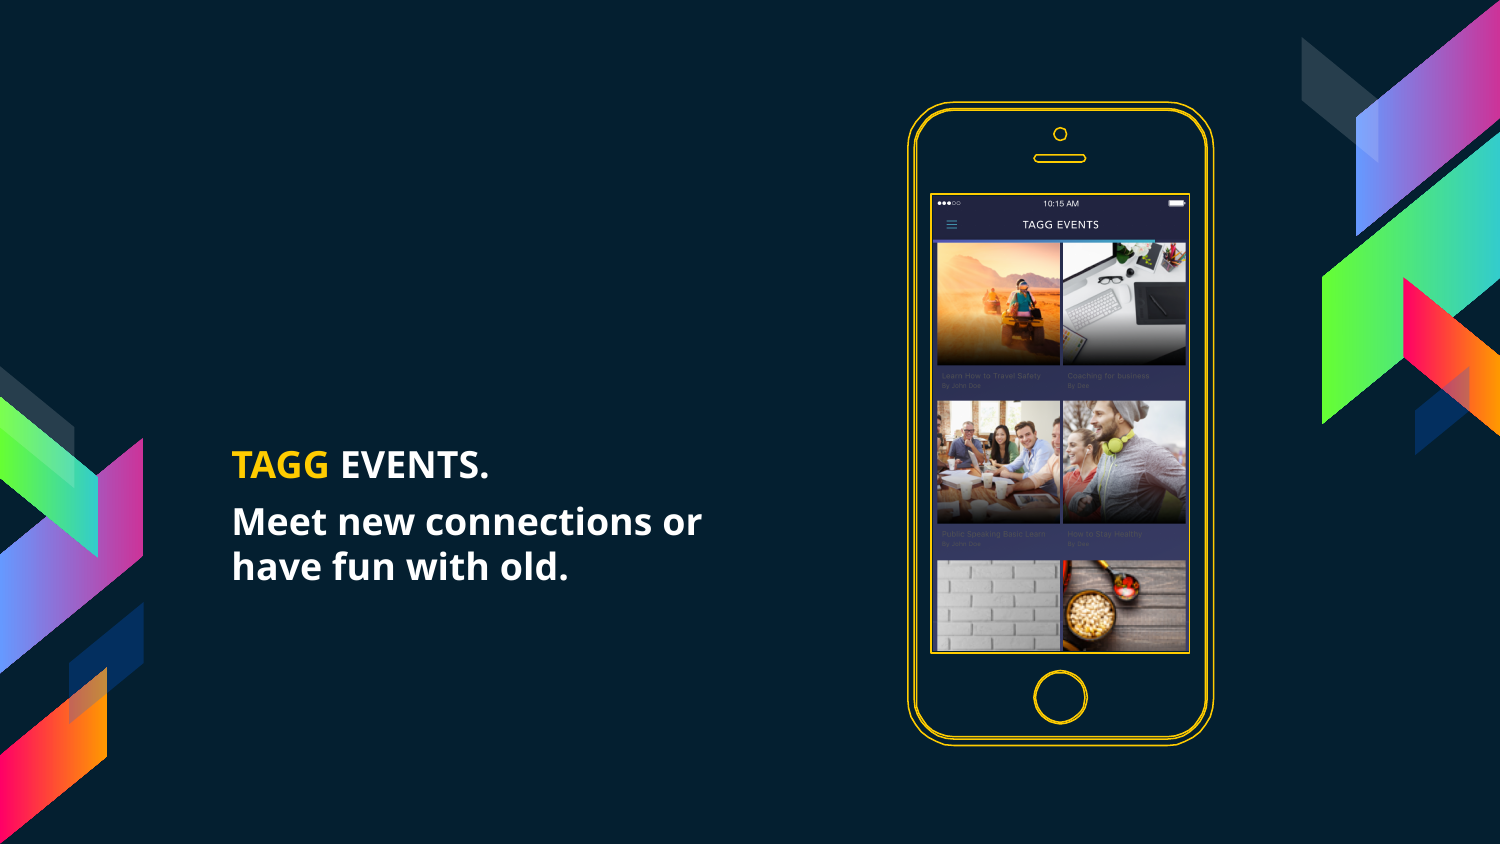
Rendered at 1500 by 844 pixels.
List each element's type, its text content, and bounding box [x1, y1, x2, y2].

list TAGG EVENTS. Meet new connections or have fun with old. [216, 110, 748, 661]
text_box [907, 102, 1214, 746]
picture [932, 196, 1189, 651]
